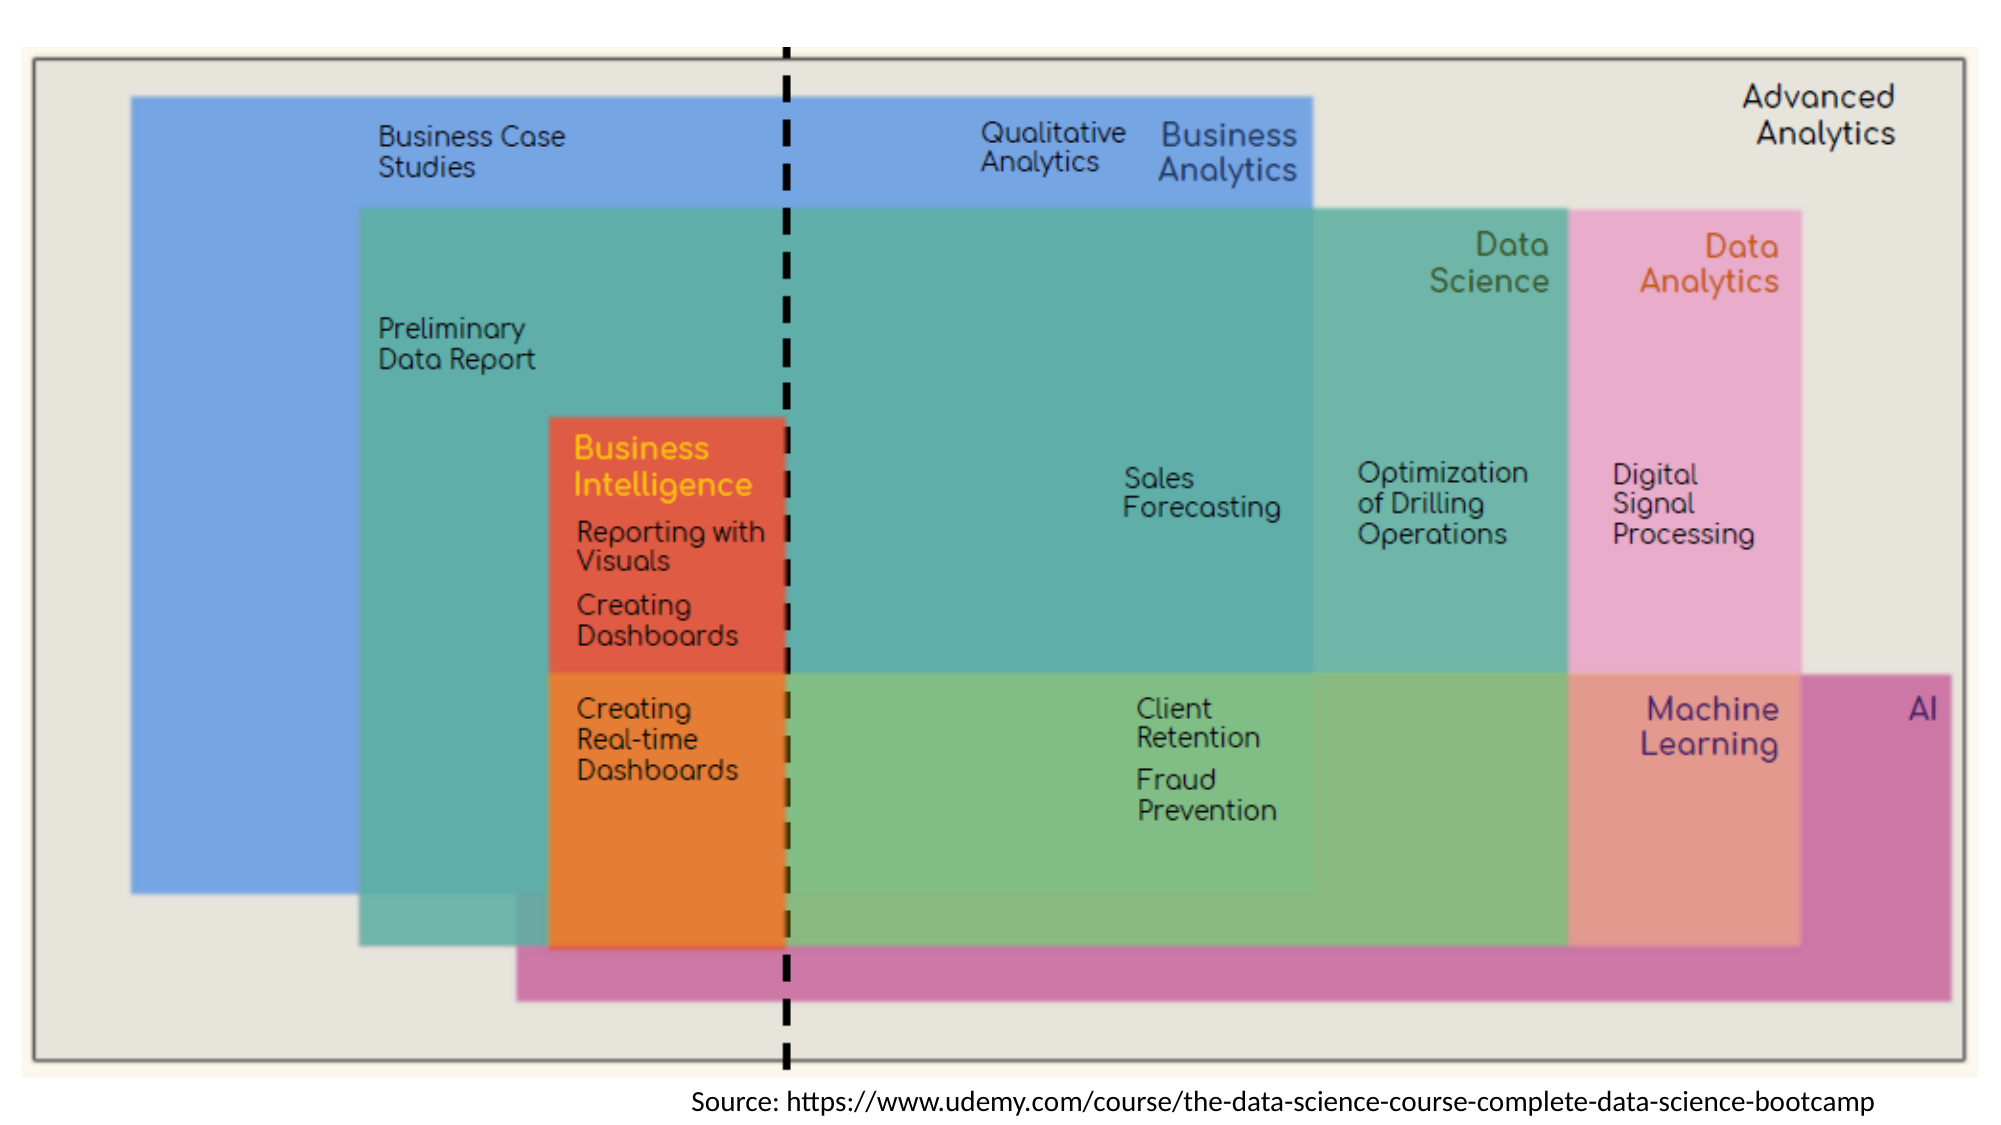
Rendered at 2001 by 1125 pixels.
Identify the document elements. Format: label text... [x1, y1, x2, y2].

text_box Source: https://www.udemy.com/course/the-data-science-course-complete-data-science-bootcamp [676, 1078, 1928, 1125]
picture [22, 47, 1978, 1078]
